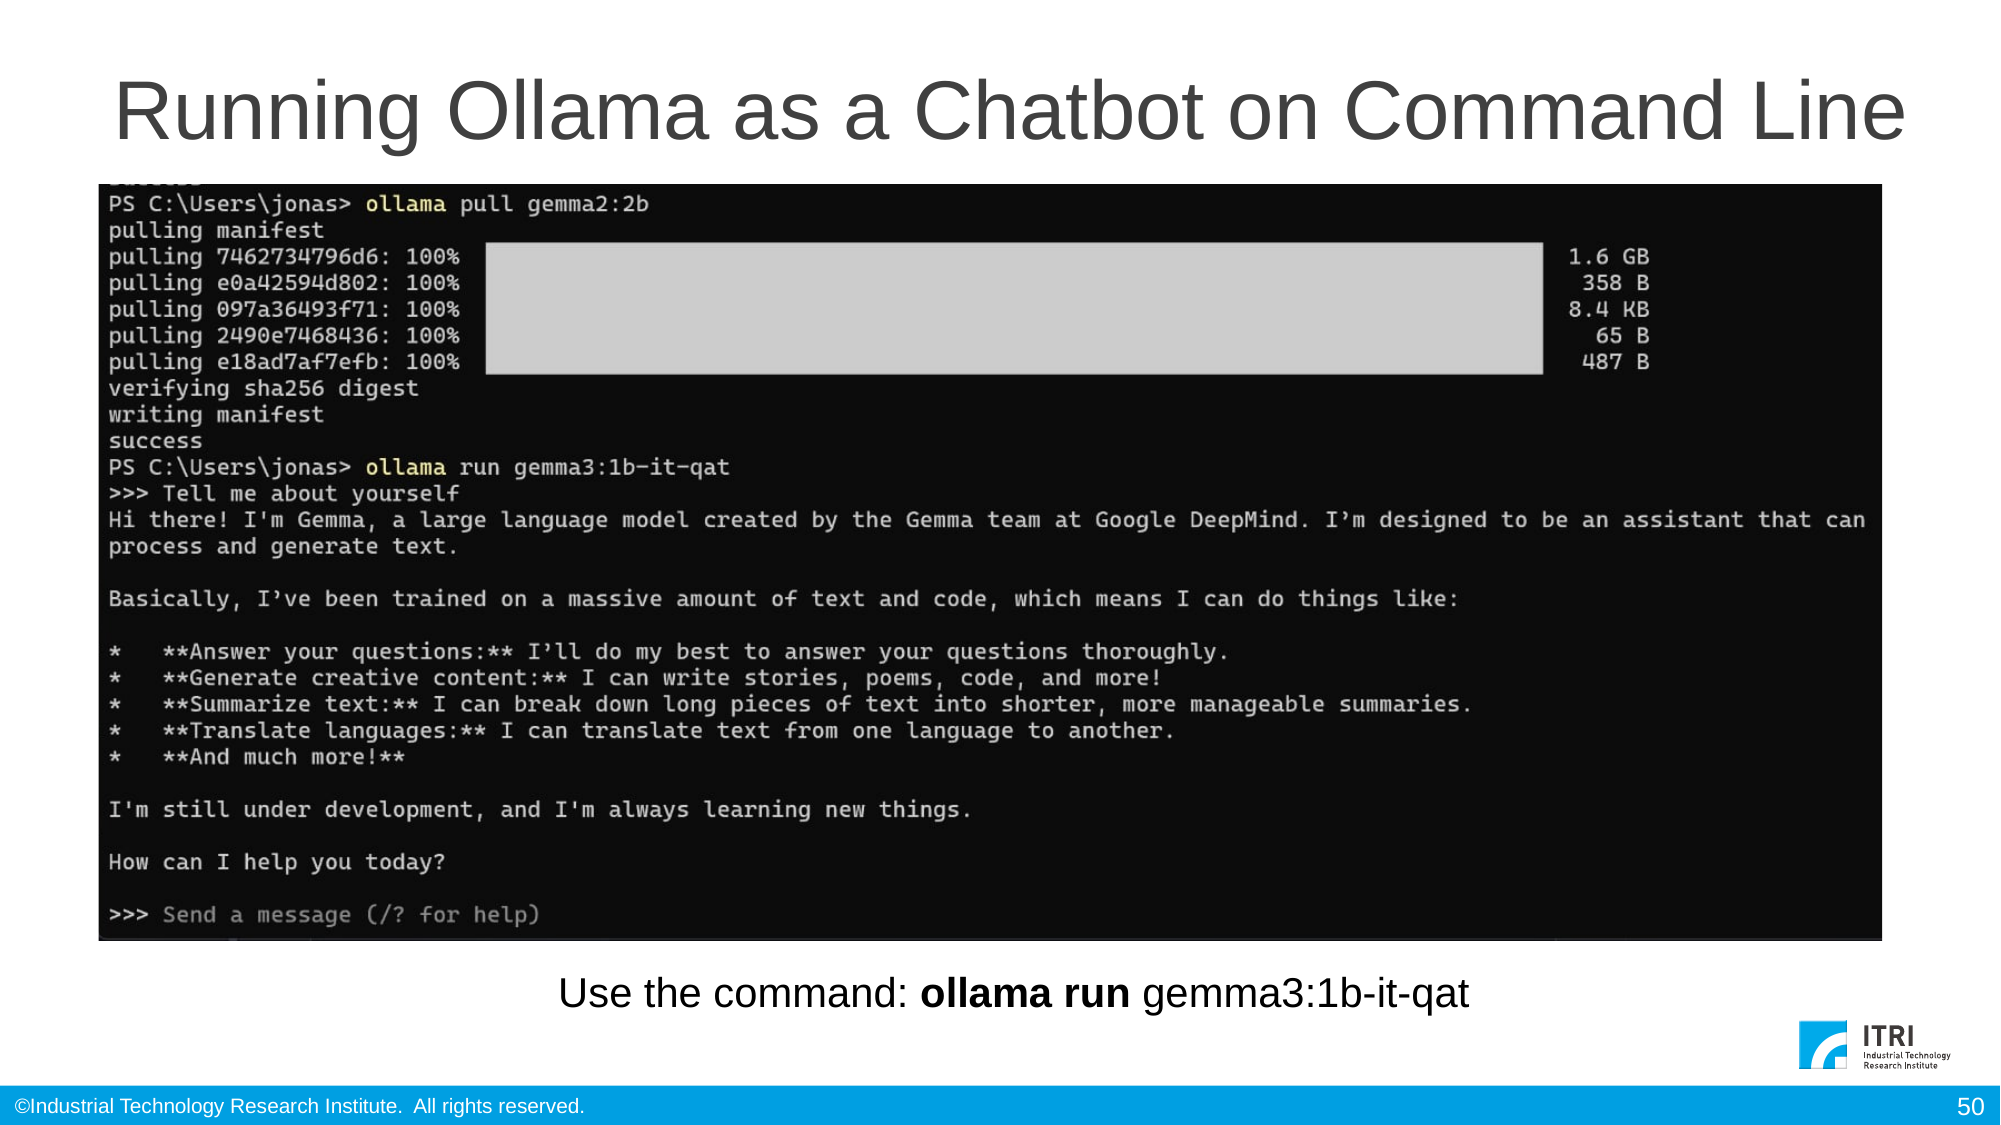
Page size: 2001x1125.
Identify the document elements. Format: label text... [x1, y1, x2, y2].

slide_number 50 [1874, 1085, 2000, 1125]
picture [98, 184, 1883, 941]
text_box Use the command: ollama run gemma3:1b-it-qat [462, 958, 1566, 1074]
title Running Ollama as a Chatbot on Command Line [98, 48, 1930, 198]
